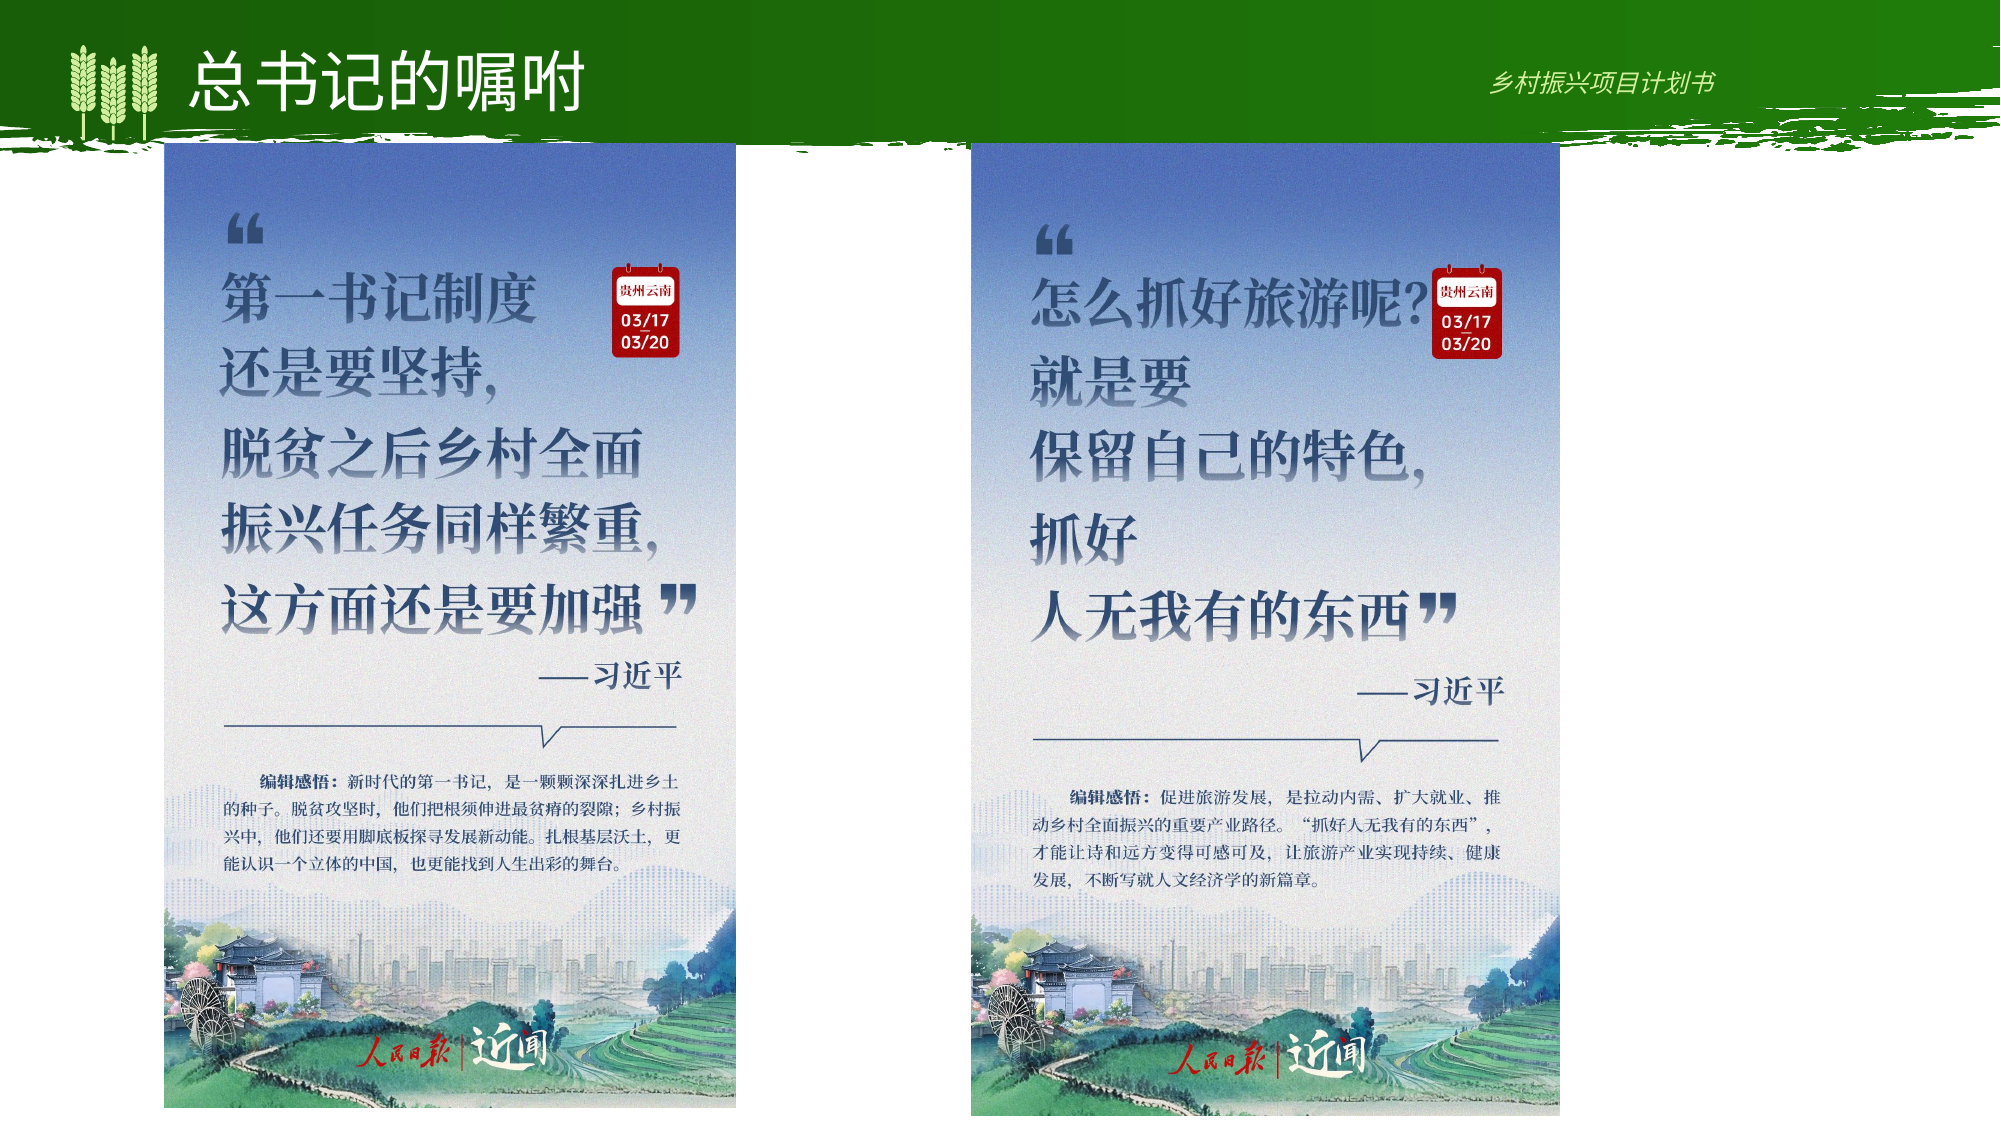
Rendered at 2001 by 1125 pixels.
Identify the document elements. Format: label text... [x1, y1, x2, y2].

picture [971, 143, 1560, 1116]
text_box 总书记的嘱咐 [171, 41, 1159, 130]
picture [163, 143, 736, 1109]
